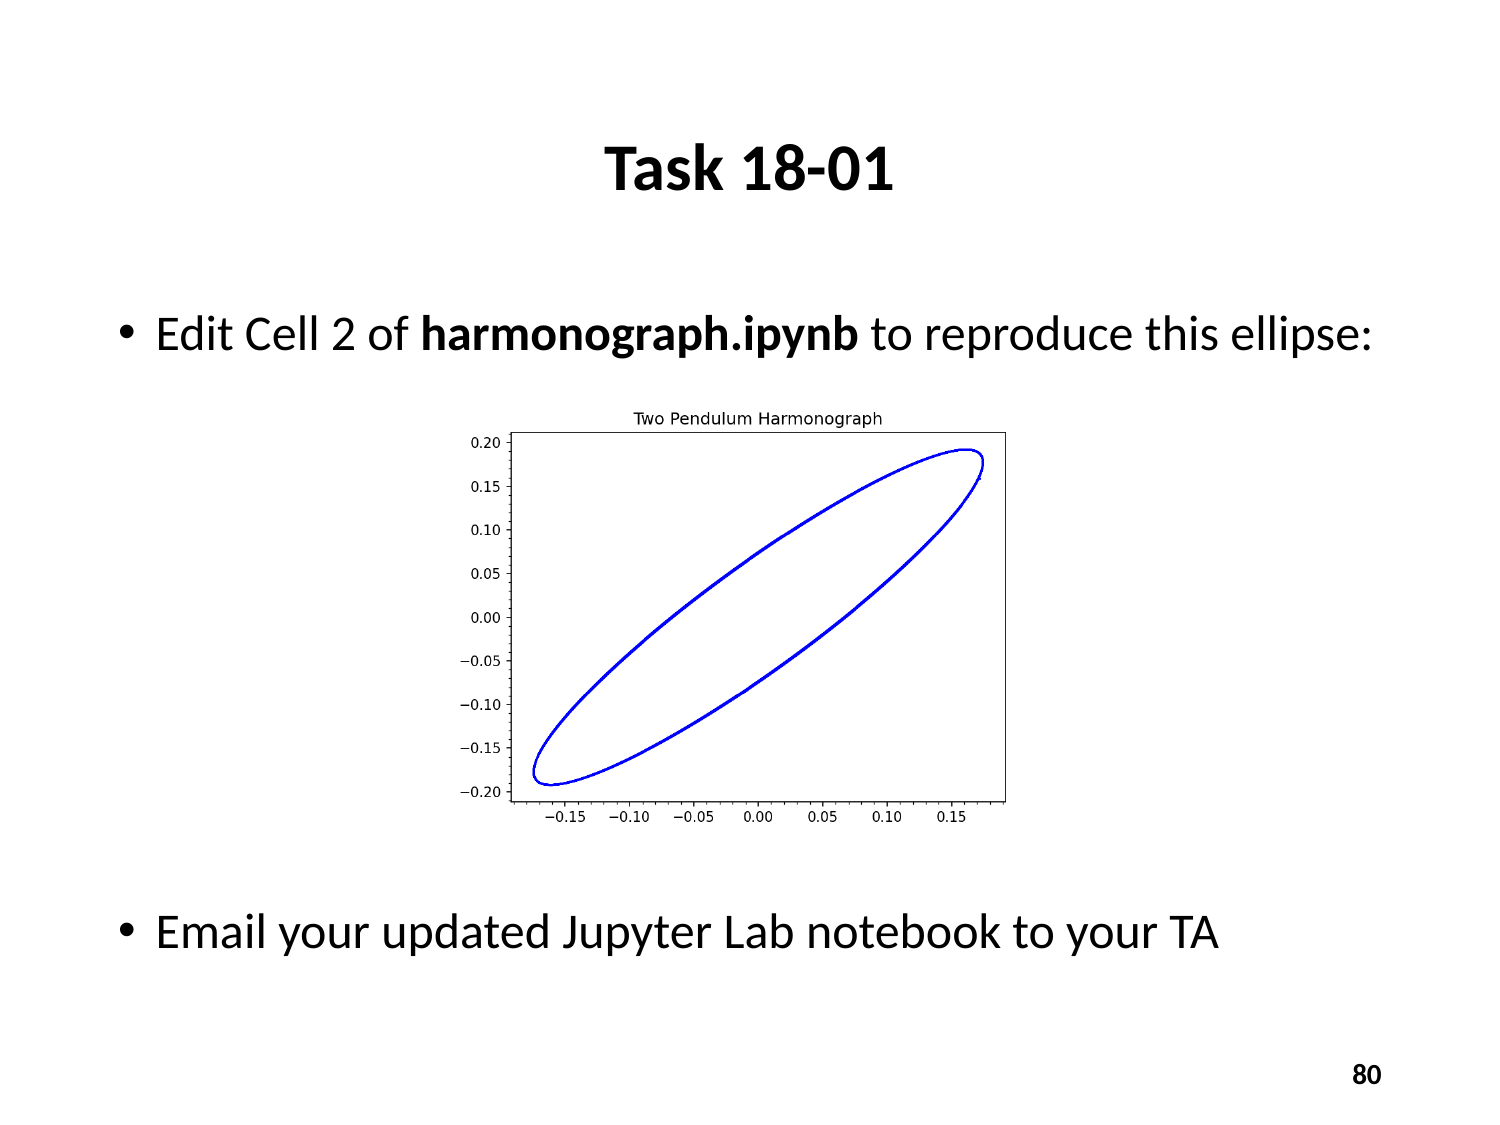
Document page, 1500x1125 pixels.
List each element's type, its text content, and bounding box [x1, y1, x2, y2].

title Task 18-01 [103, 59, 1397, 278]
slide_number 80 [1059, 1042, 1397, 1103]
picture [431, 375, 1069, 854]
list Edit Cell 2 of harmonograph.ipynb to reproduce this ellipse: Email your updated Jupyter Lab notebook to your TA [103, 299, 1397, 1014]
